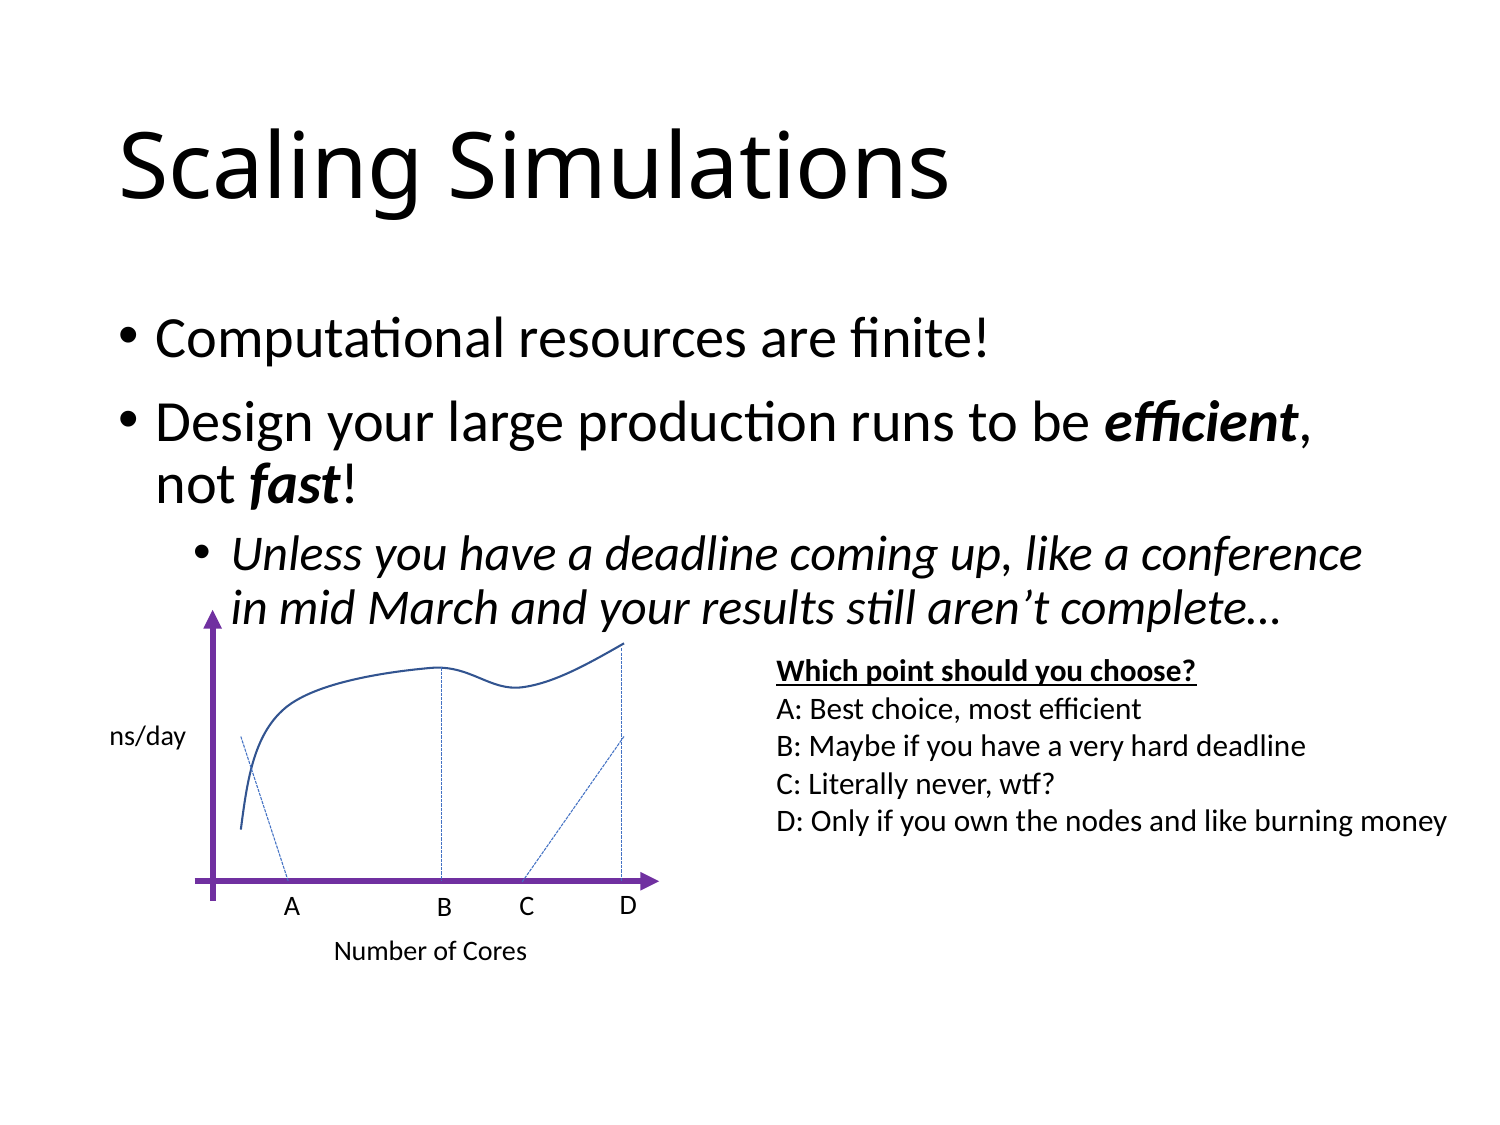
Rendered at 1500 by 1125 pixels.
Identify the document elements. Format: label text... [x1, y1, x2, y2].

text_box ns/day [94, 709, 202, 759]
text_box [239, 769, 266, 830]
text_box D [604, 882, 652, 928]
title Scaling Simulations [103, 59, 1397, 278]
text_box Number of Cores [318, 925, 543, 974]
text_box C [504, 882, 550, 929]
text_box A [269, 882, 316, 929]
list Computational resources are finite! Design your large production runs to be efficient, not fast! Unless you have a deadline coming up, like a conference in mid March and your results still aren’t complete… [103, 299, 1397, 1014]
text_box [251, 642, 625, 817]
text_box B [422, 882, 468, 930]
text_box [284, 708, 289, 882]
text_box Which point should you choose? A: Best choice, most efficient B: Maybe if you have a very hard deadline C: Literally never, wtf? D: Only if you own the nodes and like burning money [761, 643, 1464, 846]
